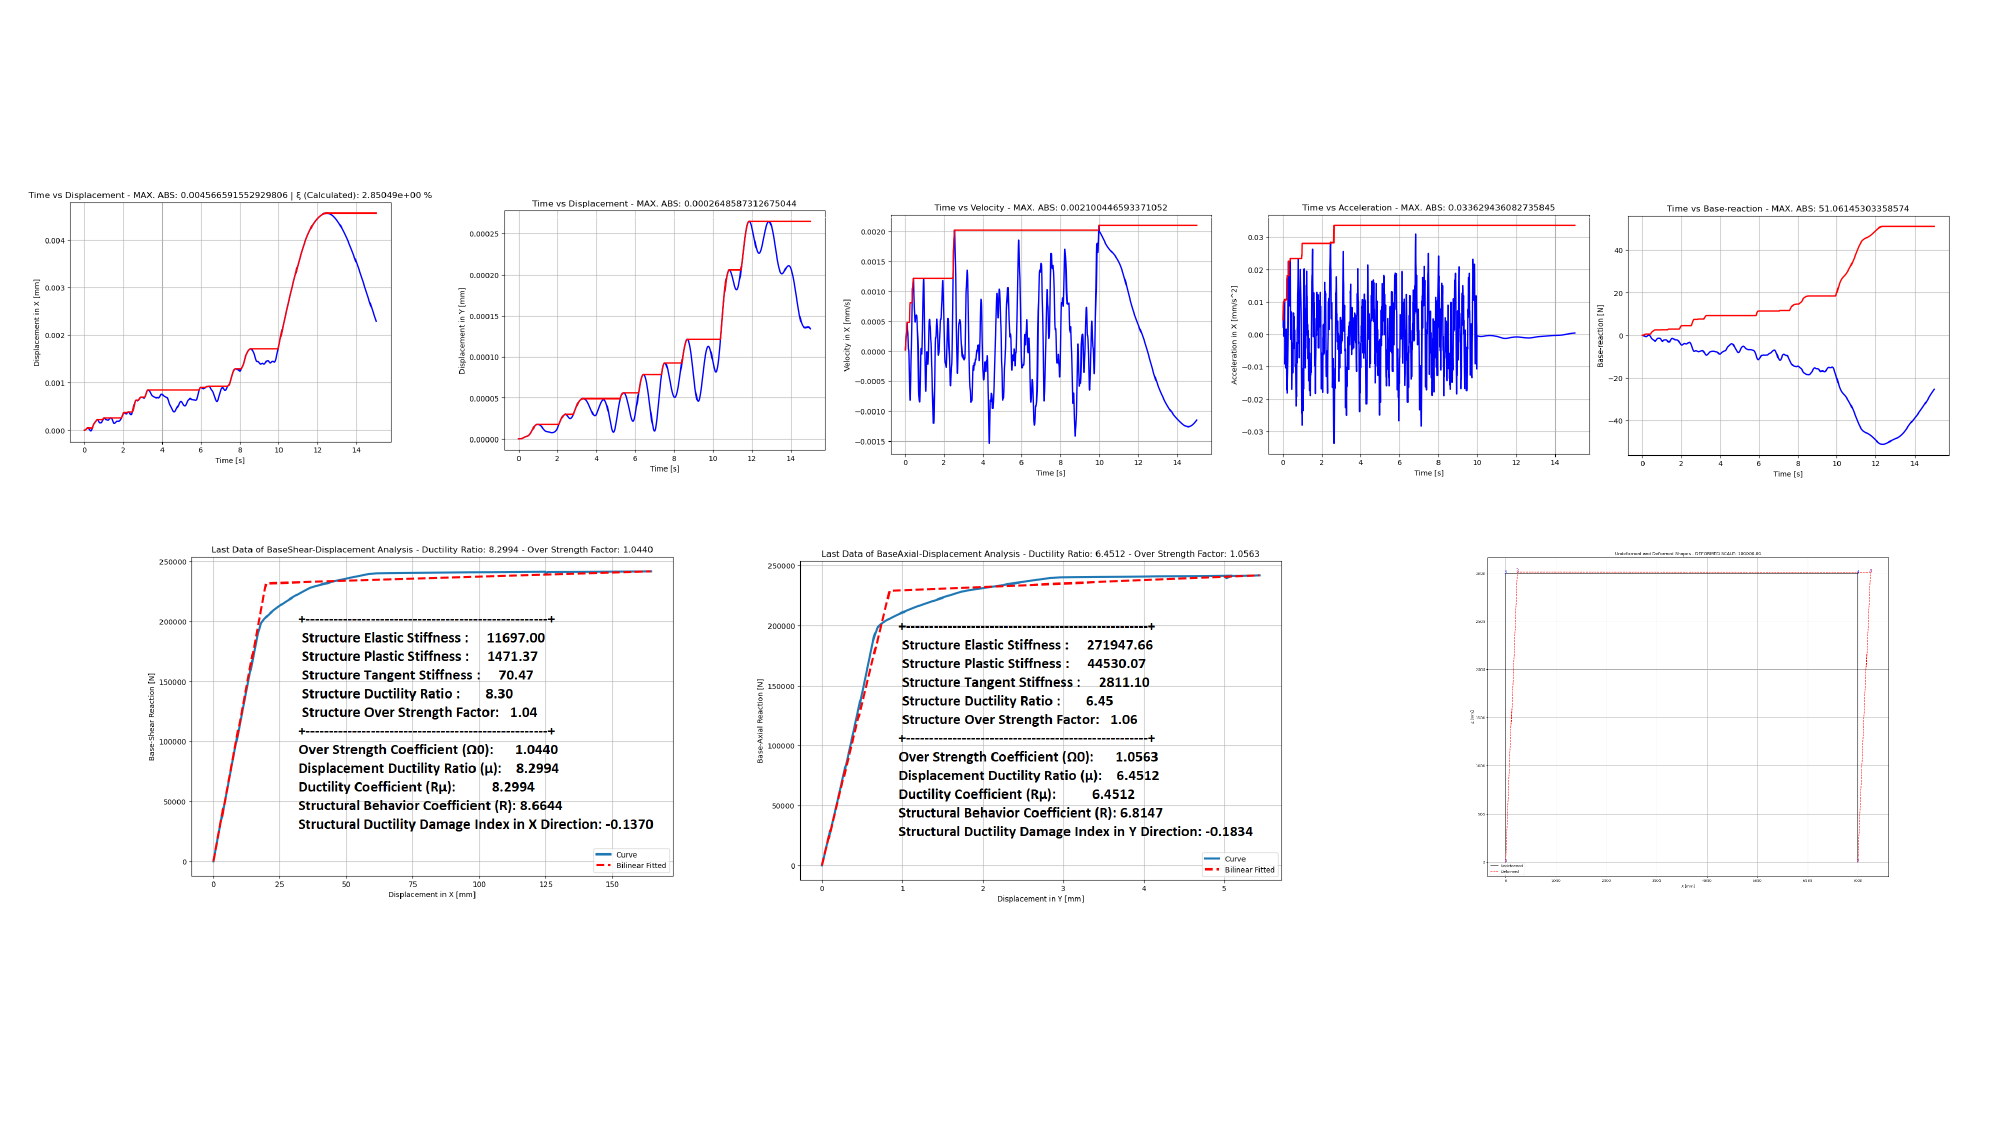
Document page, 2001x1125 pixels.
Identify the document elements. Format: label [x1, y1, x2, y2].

picture [0, 170, 2000, 954]
